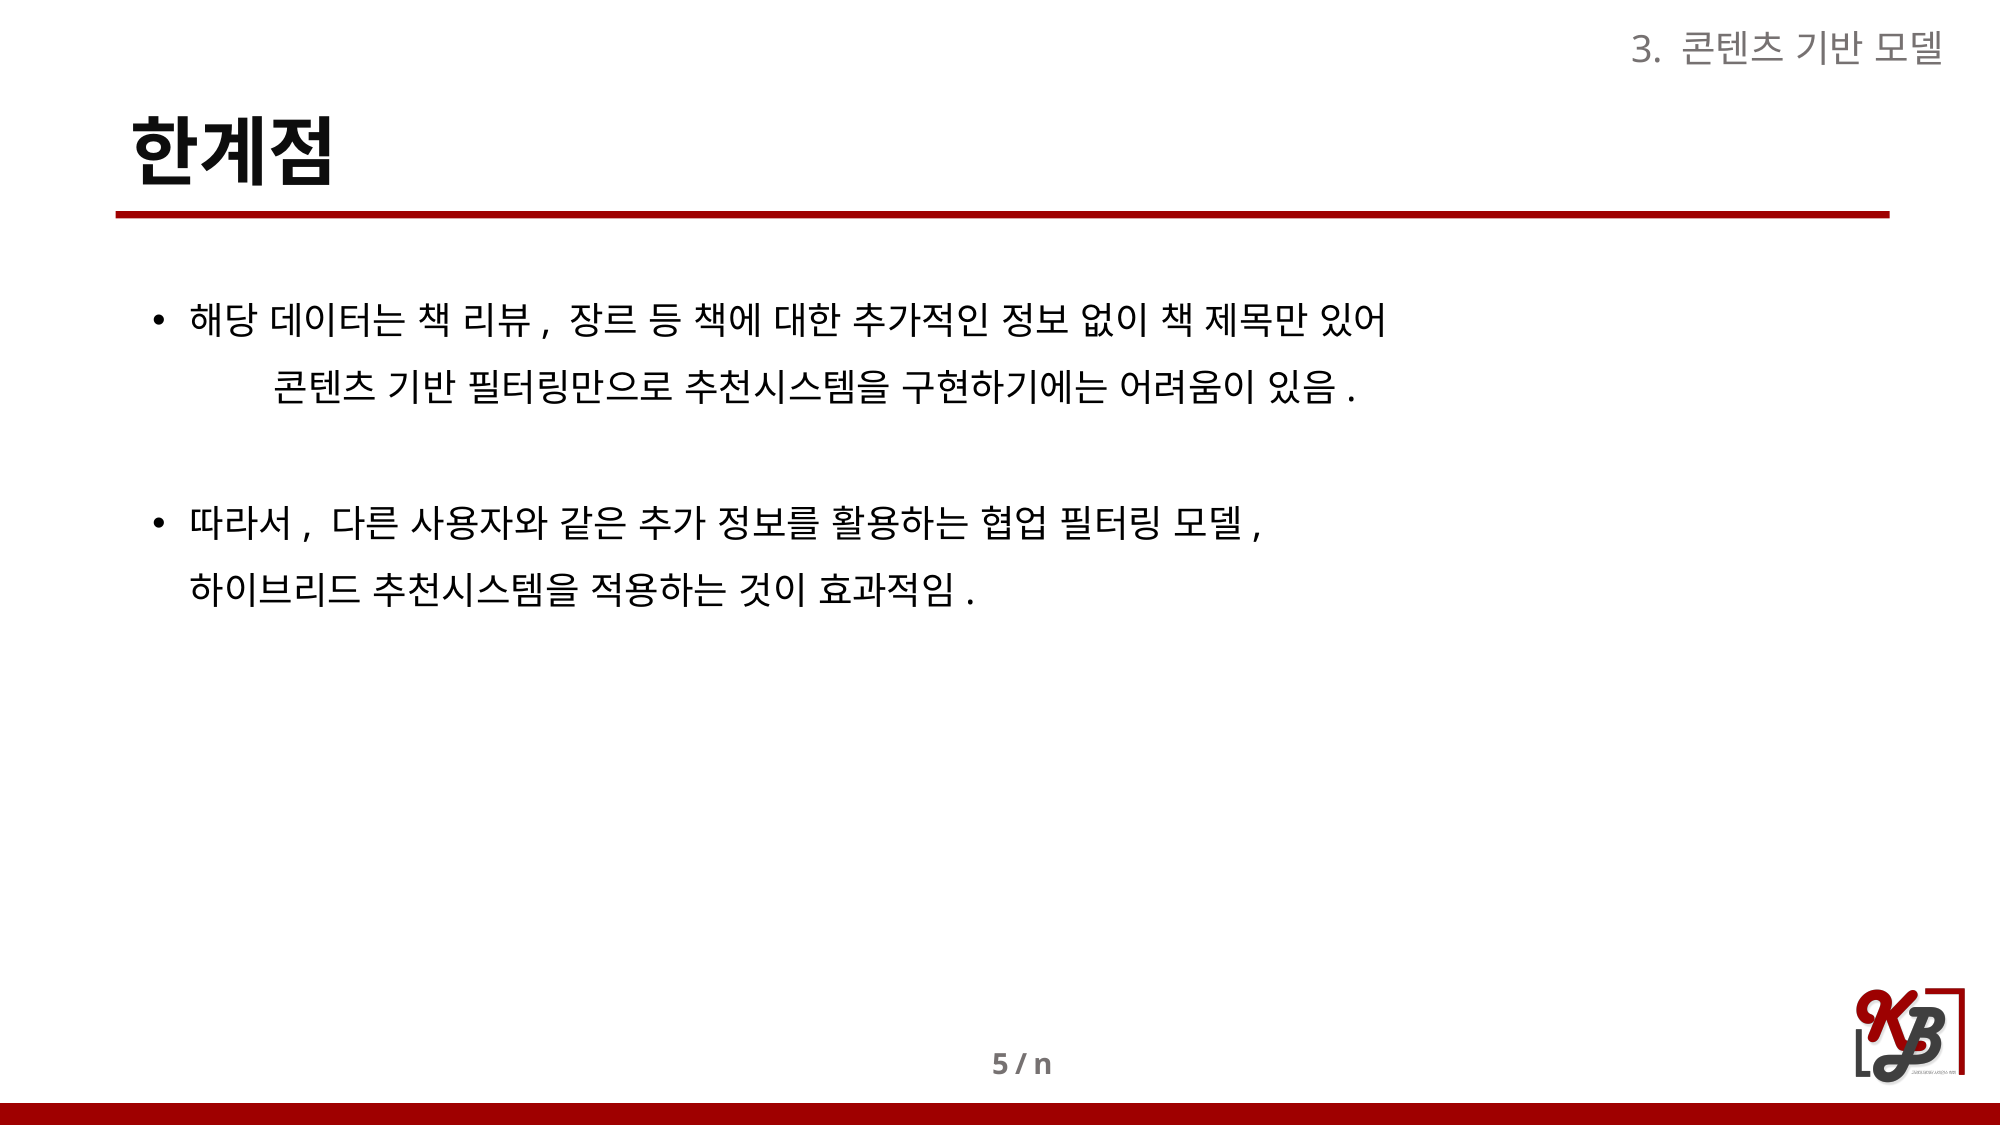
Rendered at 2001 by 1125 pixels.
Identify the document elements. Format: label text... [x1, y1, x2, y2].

text_box [0, 1102, 2000, 1125]
text_box 5/n [905, 1037, 1140, 1088]
picture [1848, 970, 1972, 1093]
list 해당 데이터는 책 리뷰, 장르 등 책에 대한 추가적인 정보 없이 책 제목만 있어 콘텐츠 기반 필터링만으로 추천시스템을 구현하기에는 어려움이 있음. 따라서, 다른 사용자와 같은 추가 정보를 활용하는 협업 필터링 모델, 하이브리드 추천시스템을 적용하는 것이 효과적임. [137, 266, 1481, 981]
text_box [114, 210, 1891, 219]
title 한계점 [115, 28, 1863, 204]
text_box 3. 콘텐츠 기반 모델 [1616, 0, 2000, 78]
